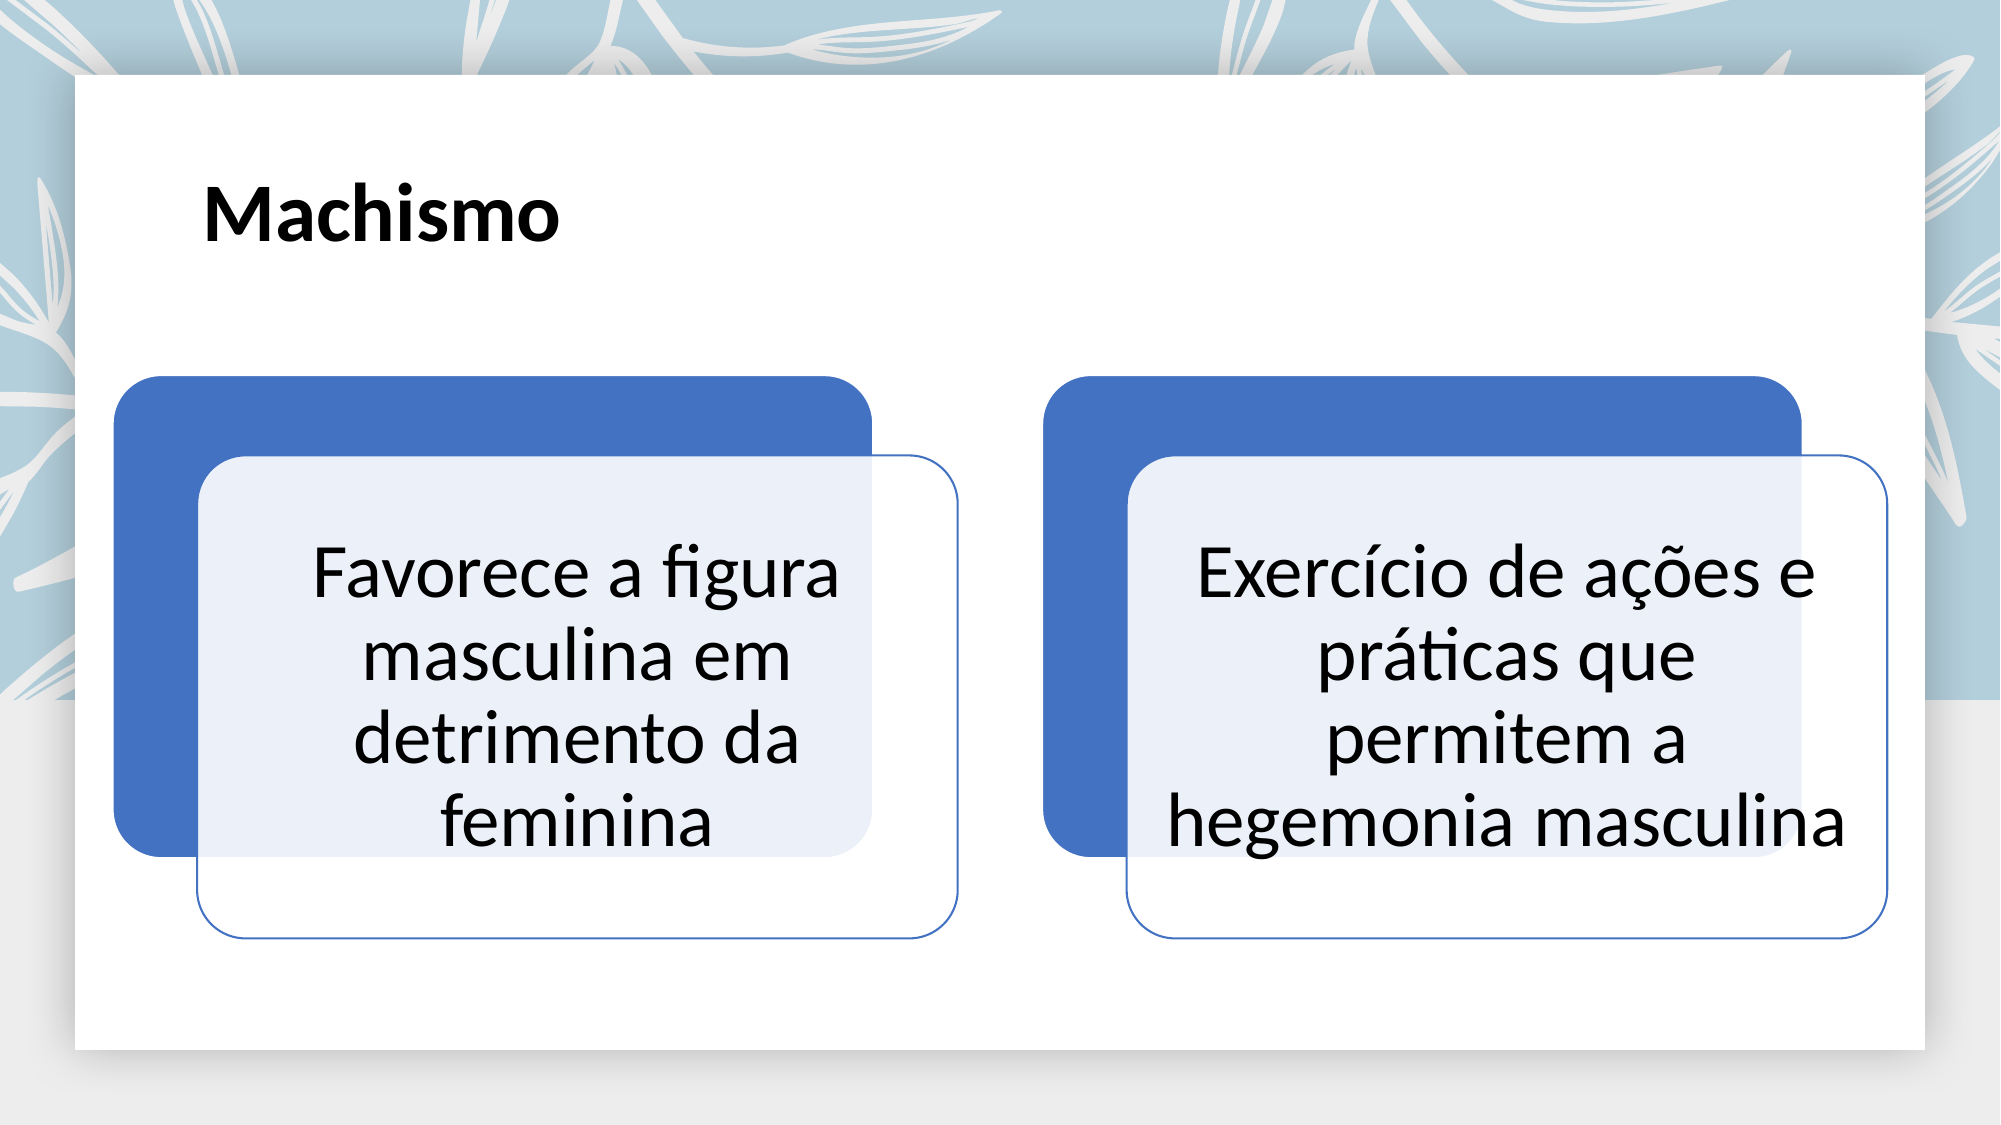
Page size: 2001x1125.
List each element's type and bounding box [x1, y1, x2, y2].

text_box [112, 374, 1888, 939]
text_box [0, 712, 2000, 1125]
text_box [0, 0, 2000, 701]
text_box [75, 712, 1925, 1050]
